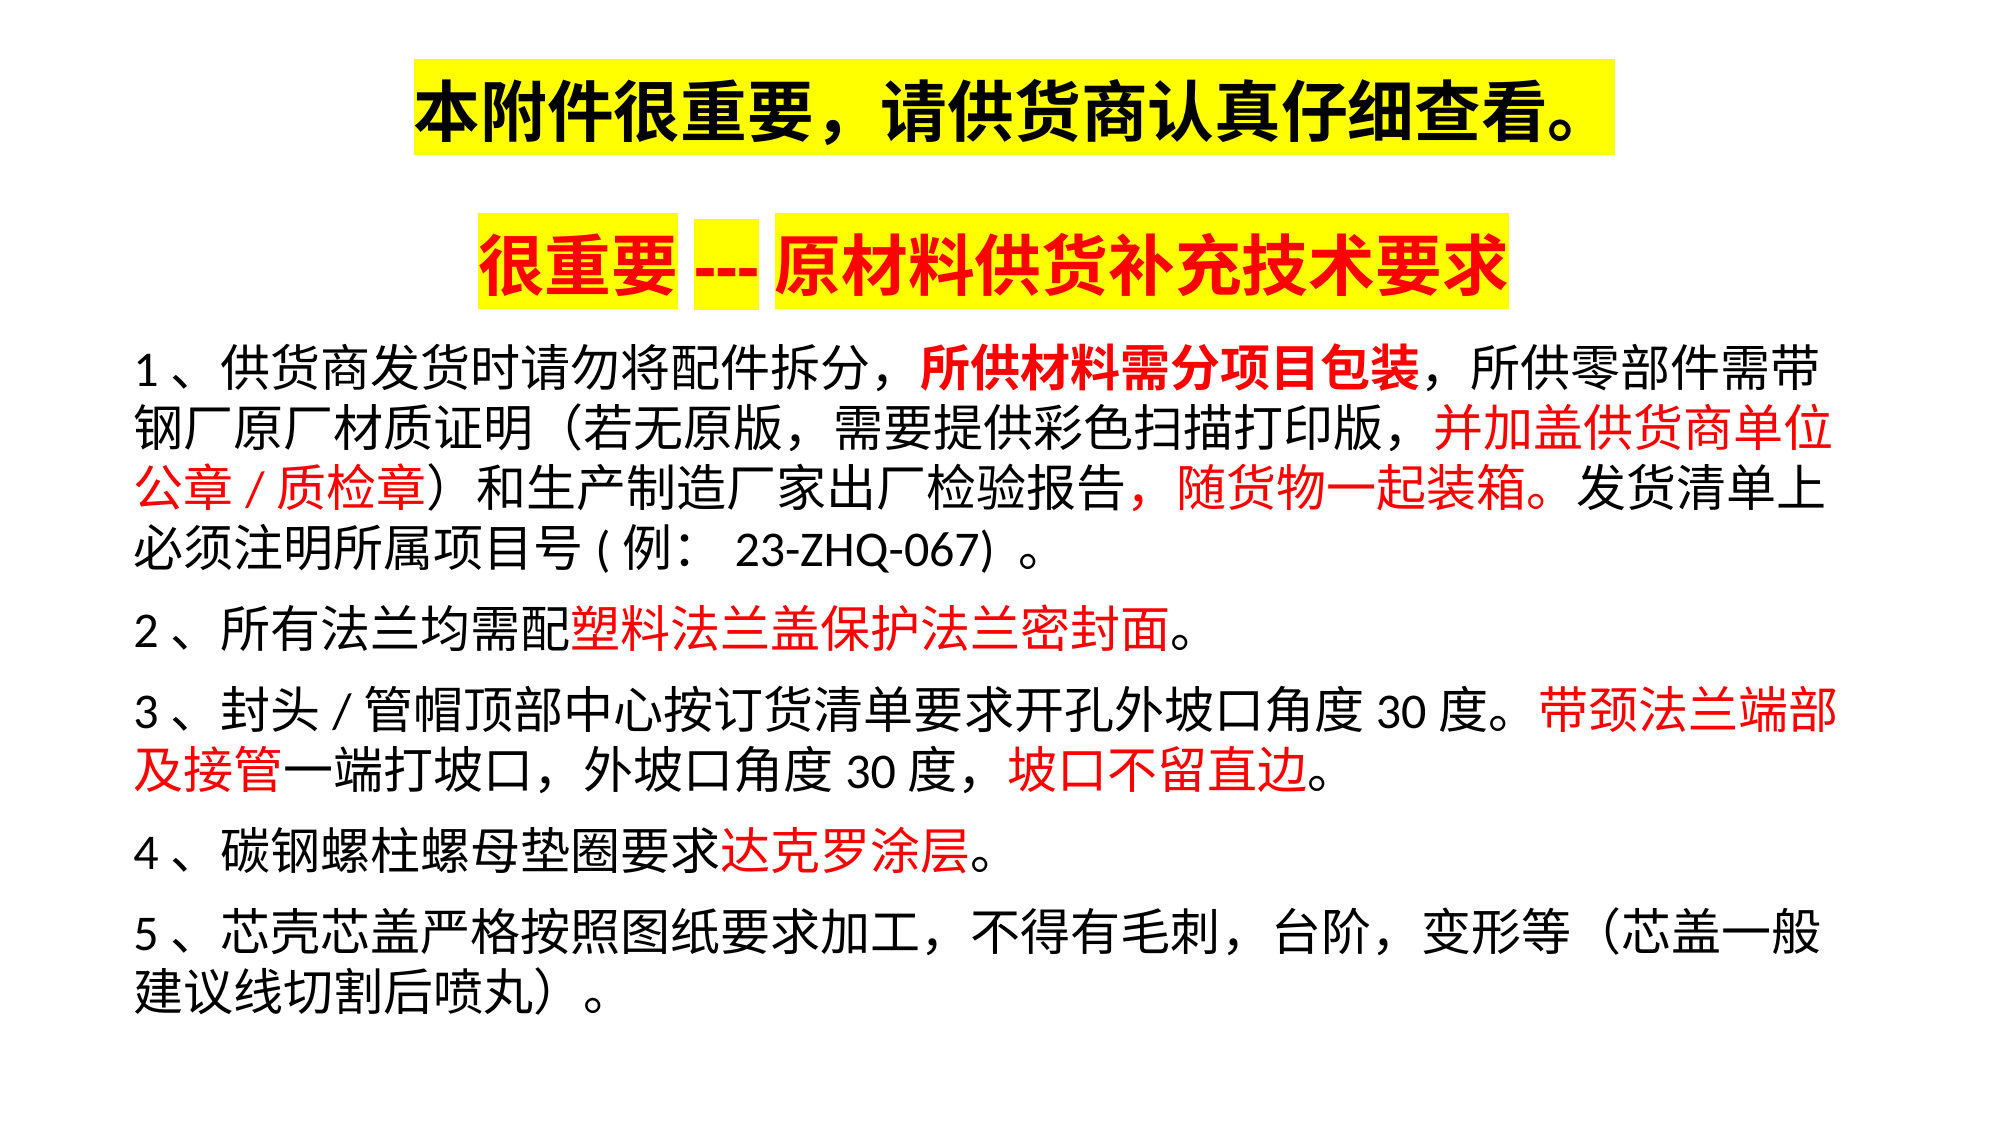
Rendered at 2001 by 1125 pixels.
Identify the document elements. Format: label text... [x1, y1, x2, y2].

text_box 本附件很重要，请供货商认真仔细查看。 [151, 63, 1877, 165]
title 很重要---原材料供货补充技术要求 [131, 218, 1857, 273]
list 1、供货商发货时请勿将配件拆分，所供材料需分项目包装，所供零部件需带钢厂原厂材质证明（若无原版，需要提供彩色扫描打印版，并加盖供货商单位公章/质检章）和生产制造厂家出厂检验报告，随货物一起装箱。发货清单上必须注明所属项目号(例：23-ZHQ-067) 。 2、所有法兰均需配塑料法兰盖保护法兰密封面。 3、封头/管帽顶部中心按订货清单要求开孔外坡口角度30度。带颈法兰端部及接管一端打坡口，外坡口角度30度，坡口不留直边。 4、碳钢螺柱螺母垫圈要求达克罗涂层。 5、芯壳芯盖严格按照图纸要求加工，不得有毛刺，台阶，变形等（芯盖一般建议线切割后喷丸）。 [118, 273, 1857, 1043]
